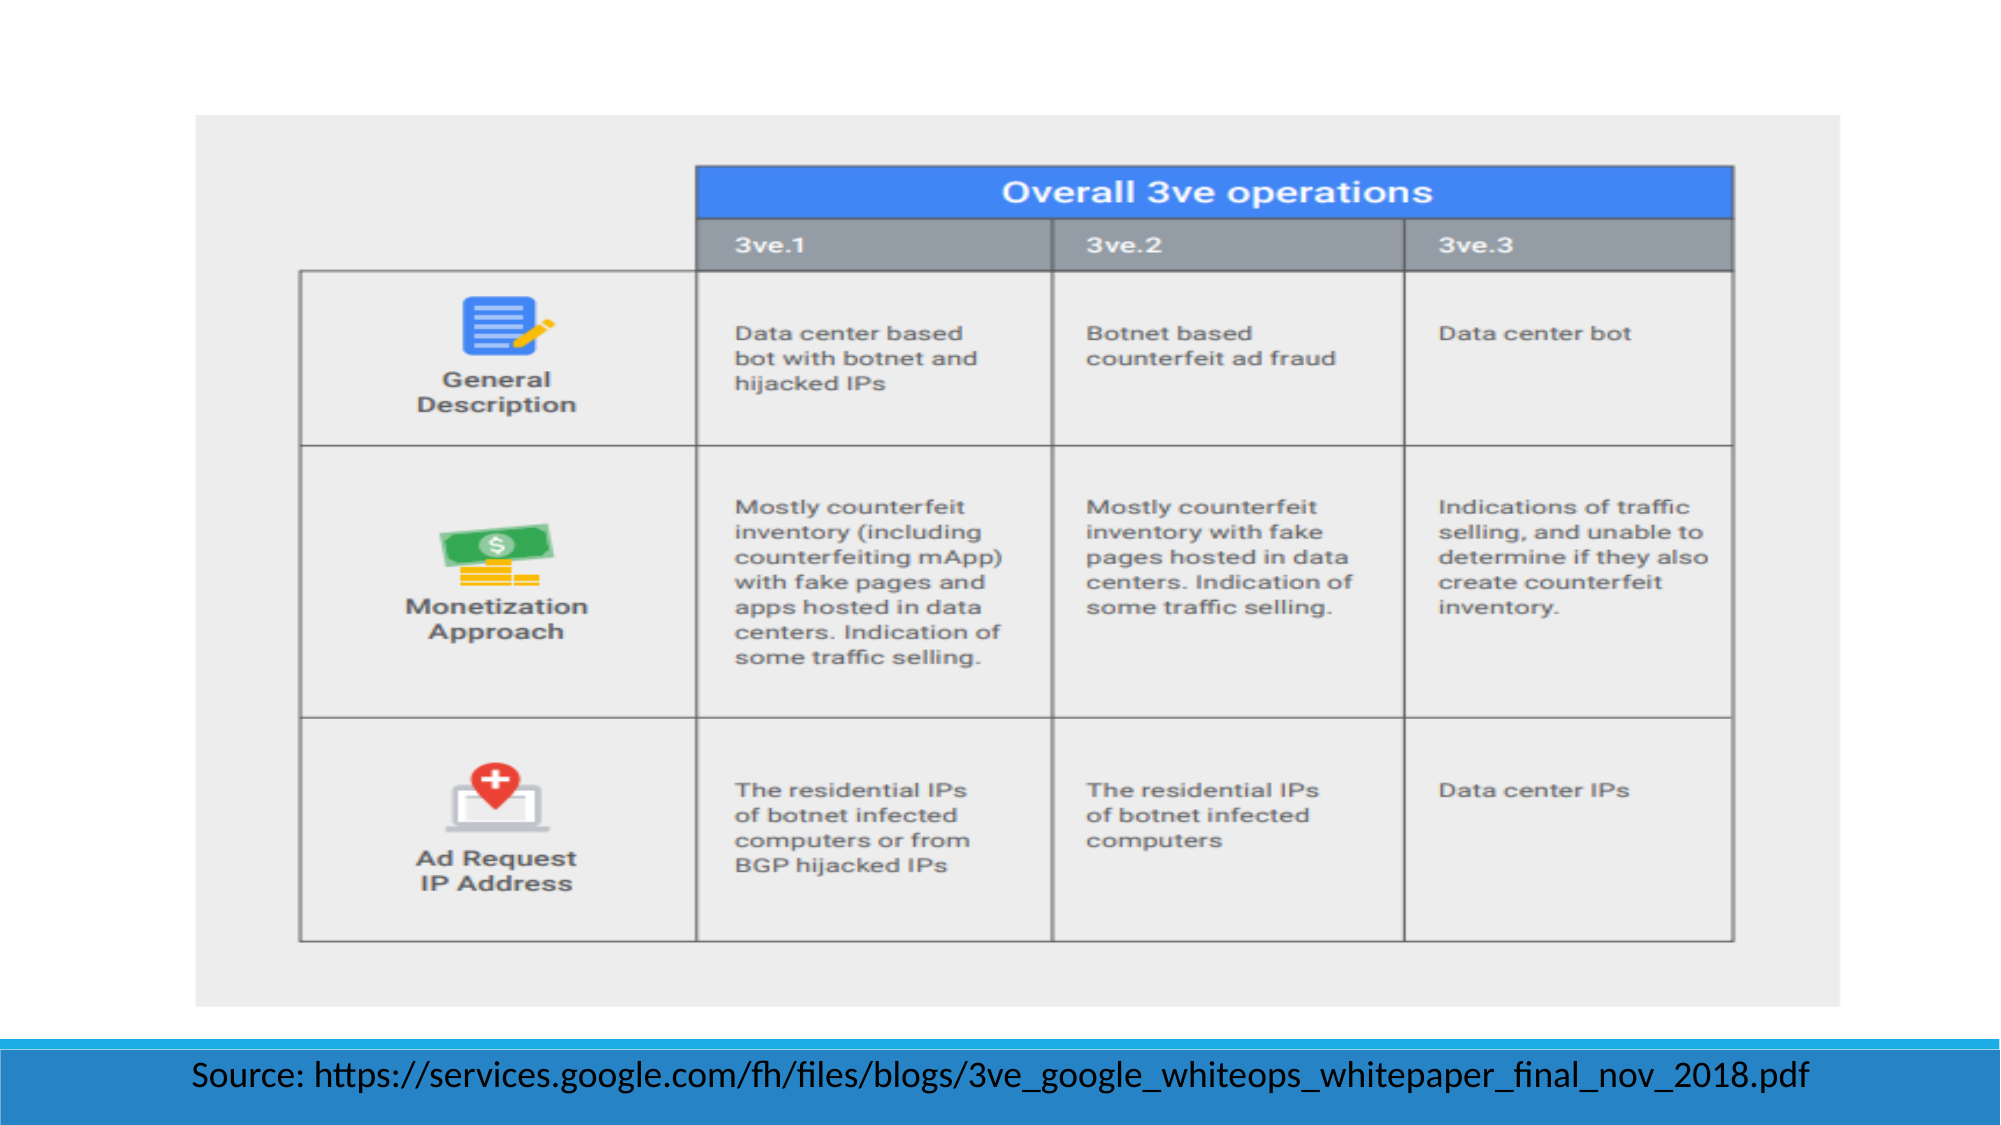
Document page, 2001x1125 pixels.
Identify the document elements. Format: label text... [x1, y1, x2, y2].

picture [186, 115, 1850, 1010]
text_box Source: https://services.google.com/fh/files/blogs/3ve_google_whiteops_whitepaper_final_nov_2018.pdf [176, 1042, 1873, 1103]
